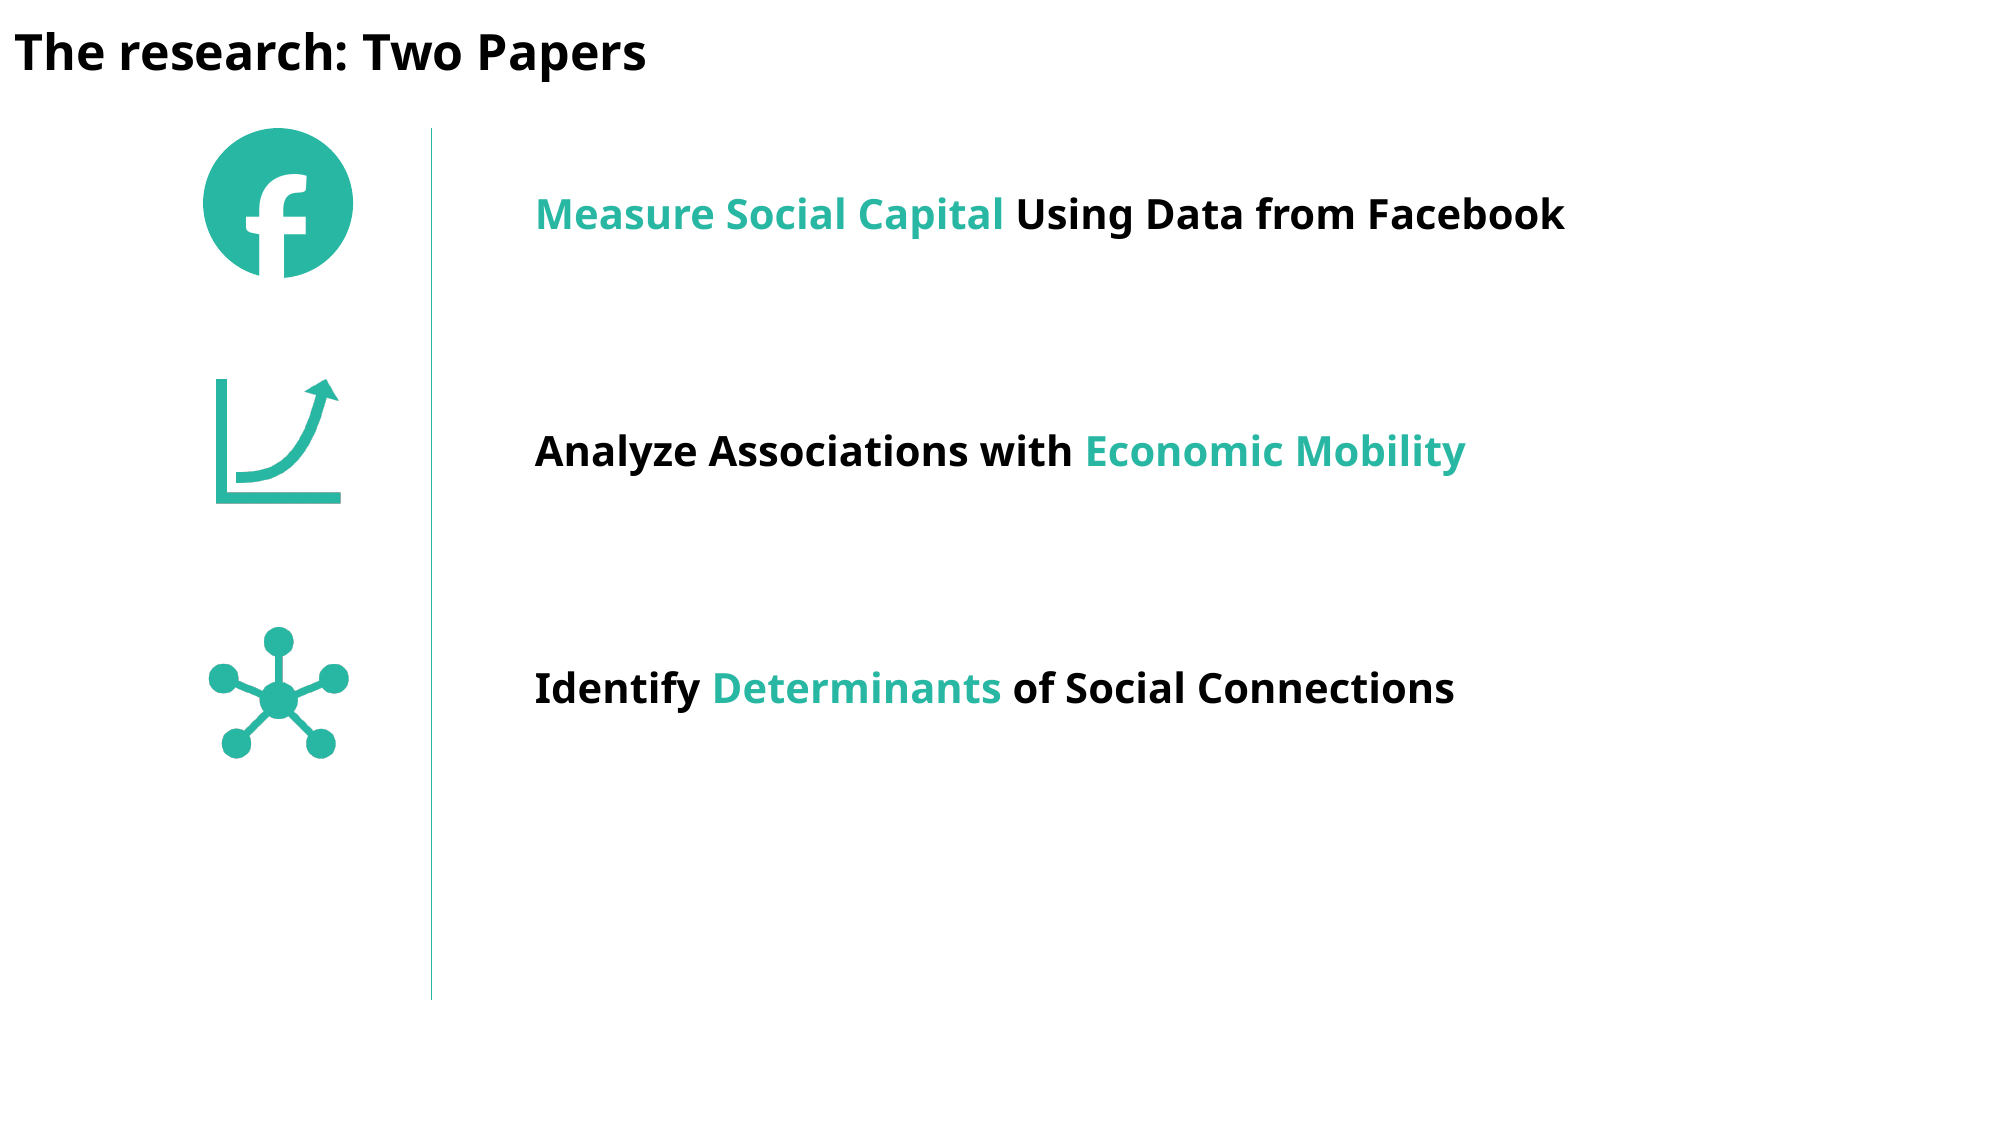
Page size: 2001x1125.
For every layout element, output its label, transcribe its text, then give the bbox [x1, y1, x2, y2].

picture [190, 353, 366, 529]
text_box The research: Two Papers [0, 13, 1937, 88]
text_box Identify Determinants of Social Connections [520, 654, 1535, 720]
text_box Measure Social Capital Using Data from Facebook [520, 179, 1872, 245]
text_box Analyze Associations with Economic Mobility [520, 417, 1682, 483]
picture [189, 603, 368, 782]
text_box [203, 106, 354, 364]
